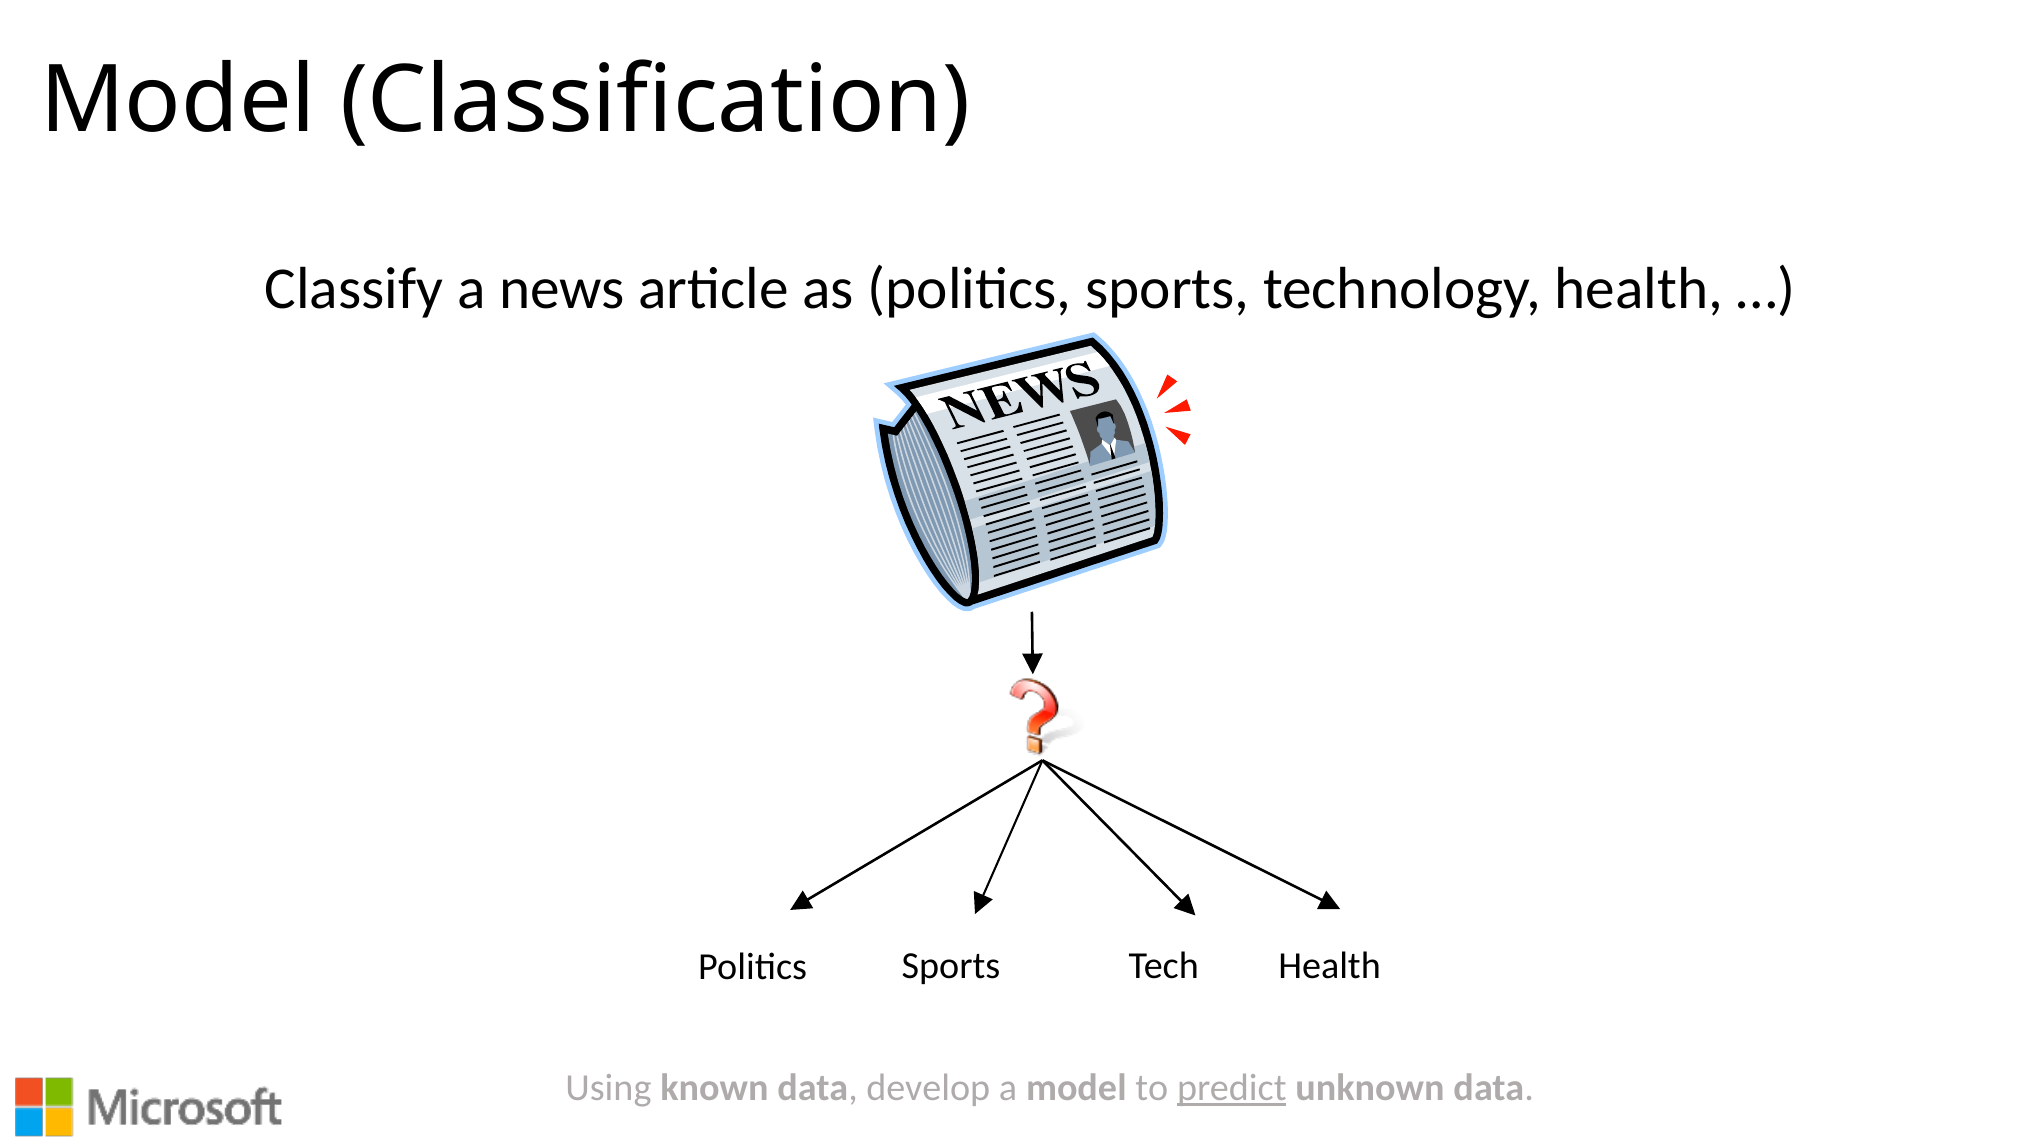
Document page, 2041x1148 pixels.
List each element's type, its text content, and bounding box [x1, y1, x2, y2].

text_box Using known data, develop a model to predict unknown data. [550, 1054, 1549, 1116]
picture [14, 1075, 283, 1138]
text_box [190, 250, 1874, 997]
title Model (Classification) [25, 29, 2015, 173]
